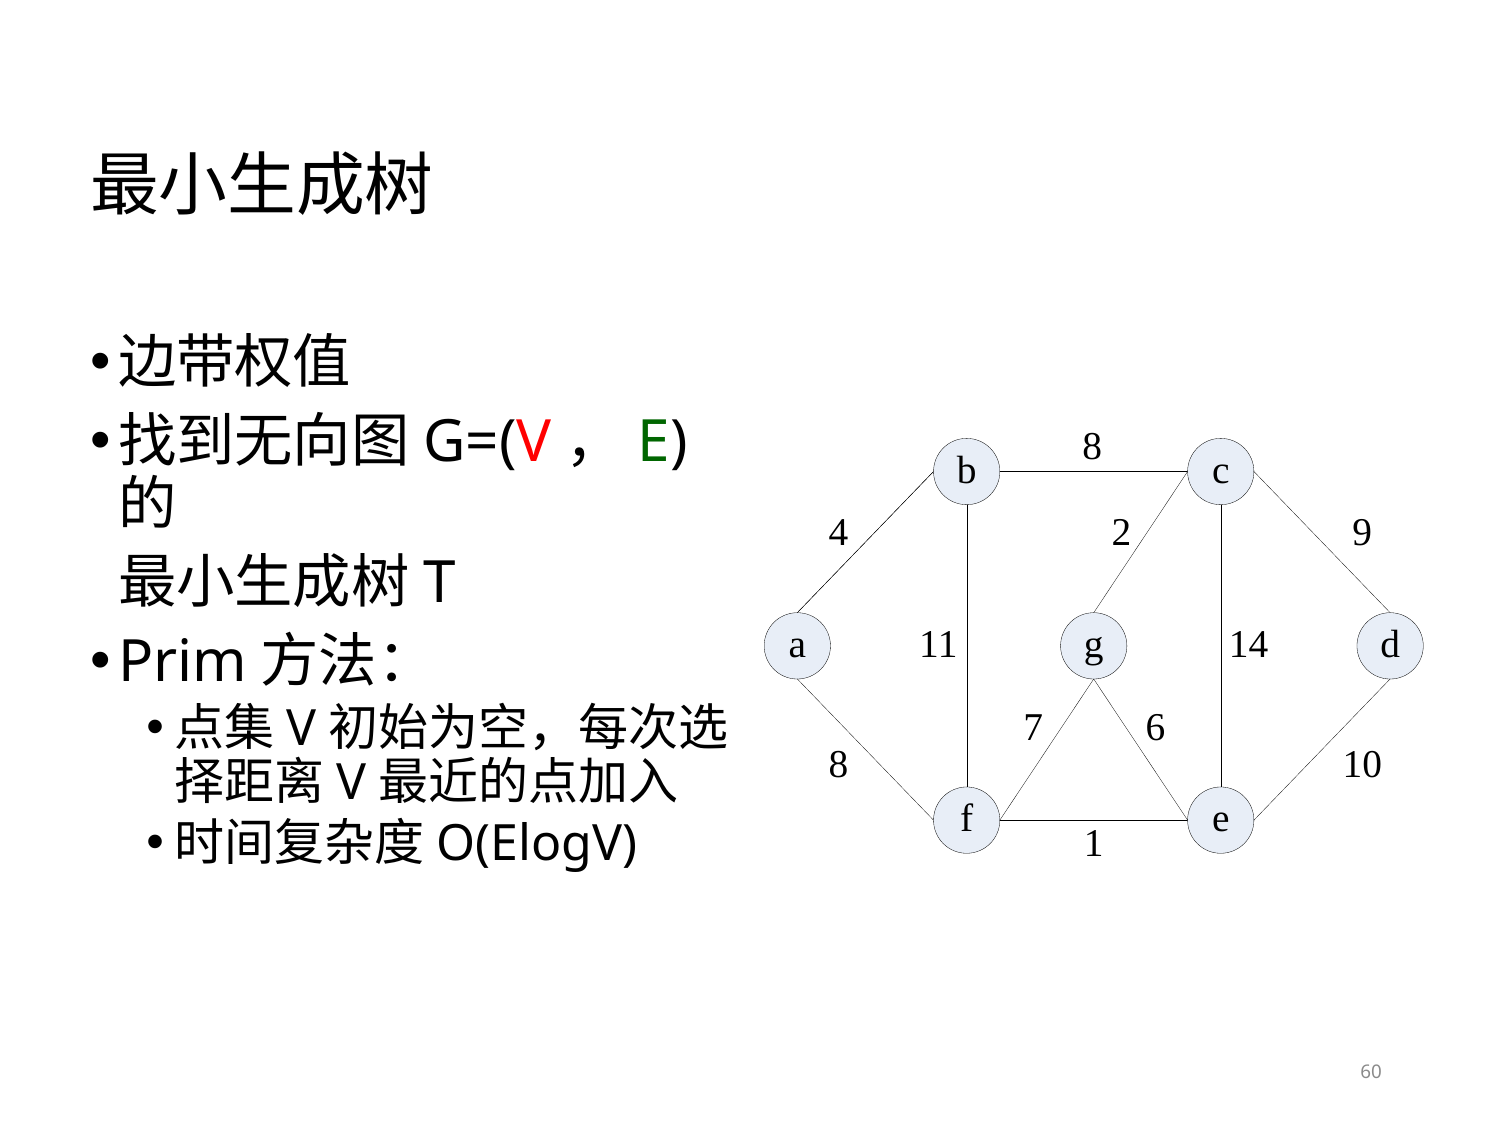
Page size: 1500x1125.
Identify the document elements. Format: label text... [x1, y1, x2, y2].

slide_number 60 [1059, 1042, 1397, 1103]
title 最小生成树 [75, 75, 1425, 300]
list 边带权值 找到无向图G=(V，E)的 最小生成树T Prim方法： 点集V初始为空，每次选择距离V最近的点加入 时间复杂度O(ElogV) [75, 324, 775, 963]
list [762, 417, 1425, 871]
